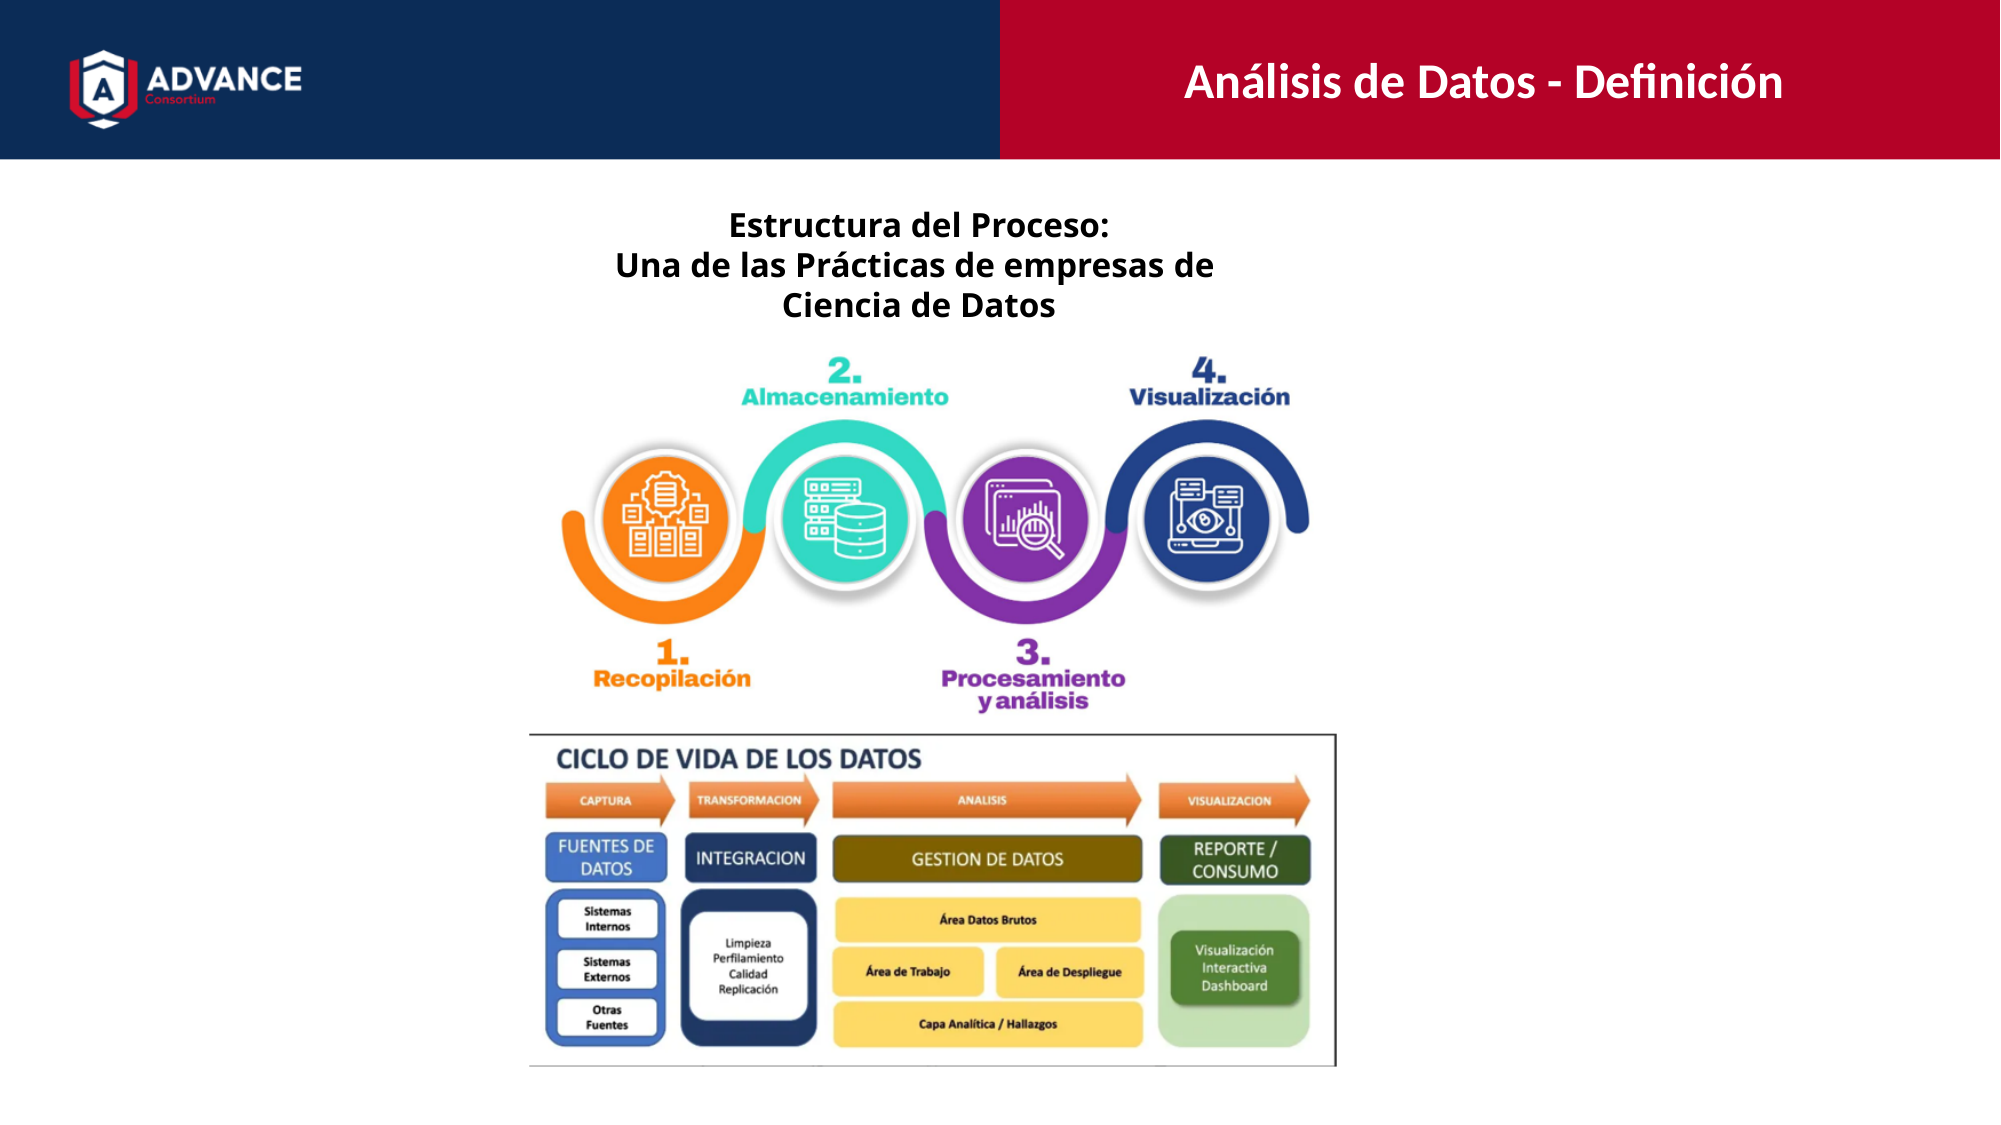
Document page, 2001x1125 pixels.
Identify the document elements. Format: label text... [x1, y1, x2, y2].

text_box Análisis de Datos - Definición [1169, 40, 1830, 116]
picture [0, 0, 2000, 1125]
